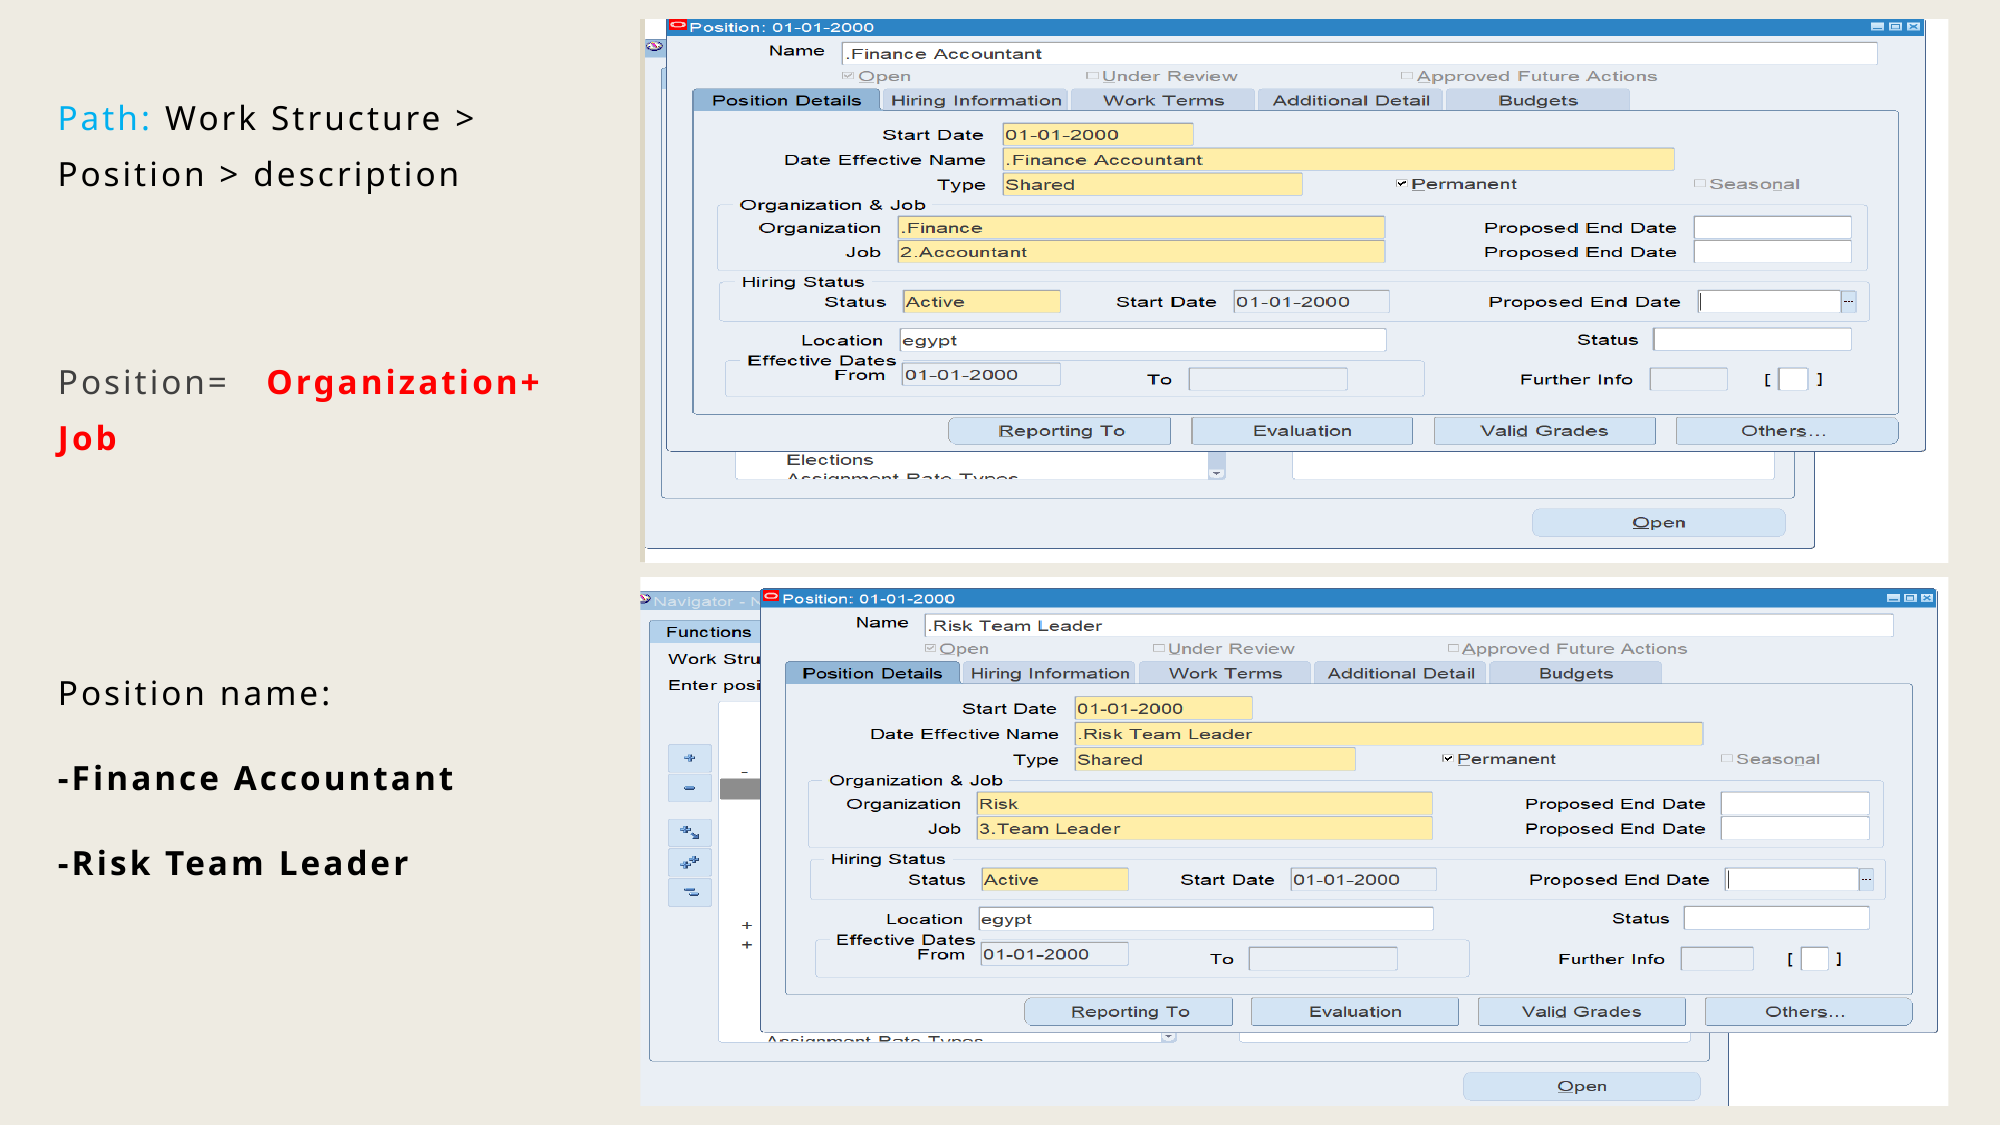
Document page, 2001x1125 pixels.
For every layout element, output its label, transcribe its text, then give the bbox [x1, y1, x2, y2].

list Position= Organization+ Job Position name: -Finance Accountant -Risk Team Leader [39, 326, 570, 958]
picture [640, 18, 1949, 563]
picture [640, 577, 1949, 1107]
title Path: Work Structure > Position > description [39, 45, 570, 209]
